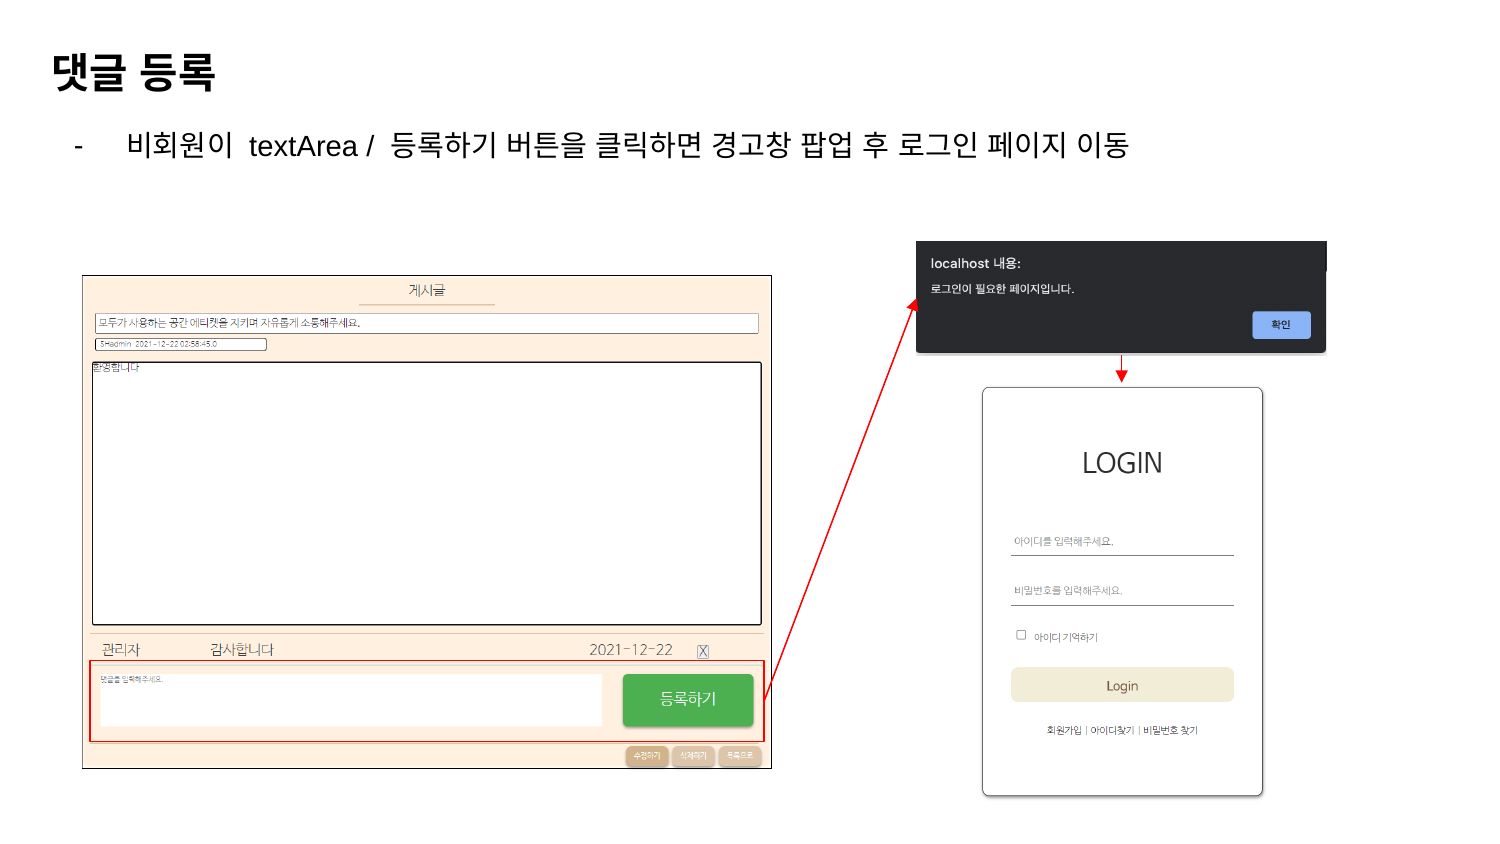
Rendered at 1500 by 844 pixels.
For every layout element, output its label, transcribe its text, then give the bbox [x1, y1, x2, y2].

picture [916, 240, 1327, 356]
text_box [763, 297, 917, 702]
text_box 댓글 등록 [35, 31, 901, 112]
picture [974, 382, 1269, 804]
text_box 비회원이 textArea / 등록하기 버튼을 클릭하면 경고창 팝업 후 로그인 페이지 이동 [35, 112, 1269, 178]
picture [69, 263, 786, 777]
